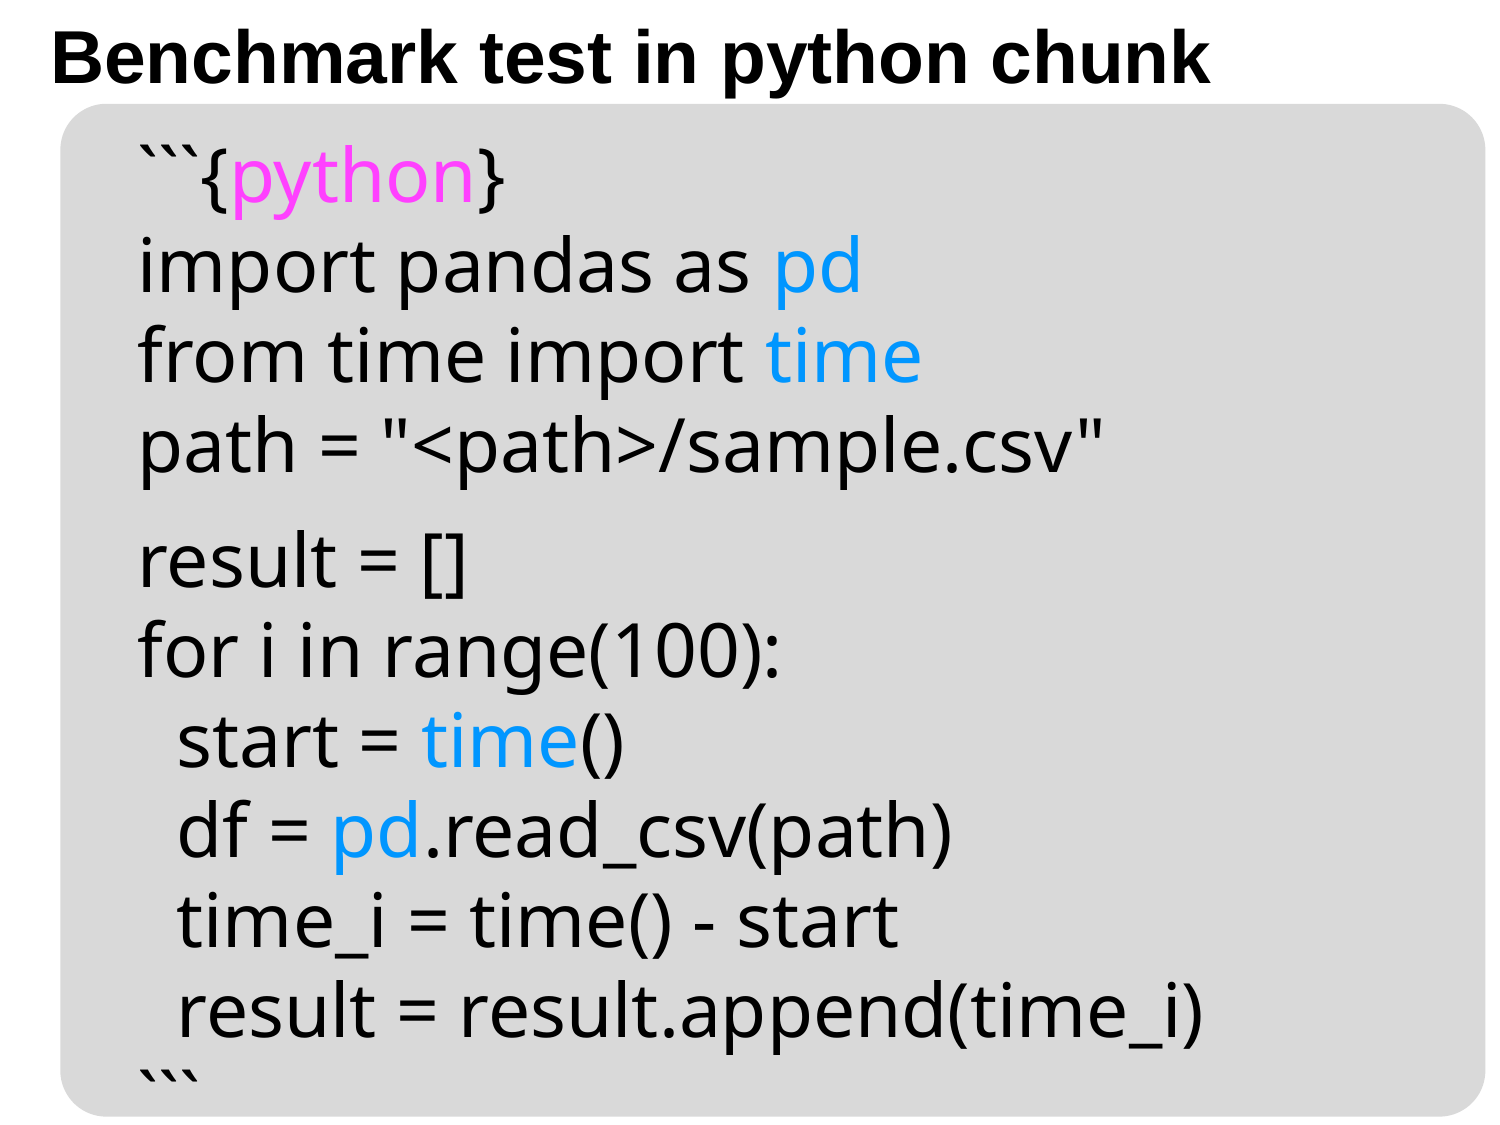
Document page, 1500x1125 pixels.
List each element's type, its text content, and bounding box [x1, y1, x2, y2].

text_box ```{python} import pandas as pd from time import time path = "<path>/sample.csv" result = [] for i in range(100): start = time() df = pd.read_csv(path) time_i = time() - start result = result.append(time_i) ``` [122, 120, 1500, 1125]
text_box [59, 102, 1476, 1118]
text_box Benchmark test in python chunk [35, 0, 1228, 106]
